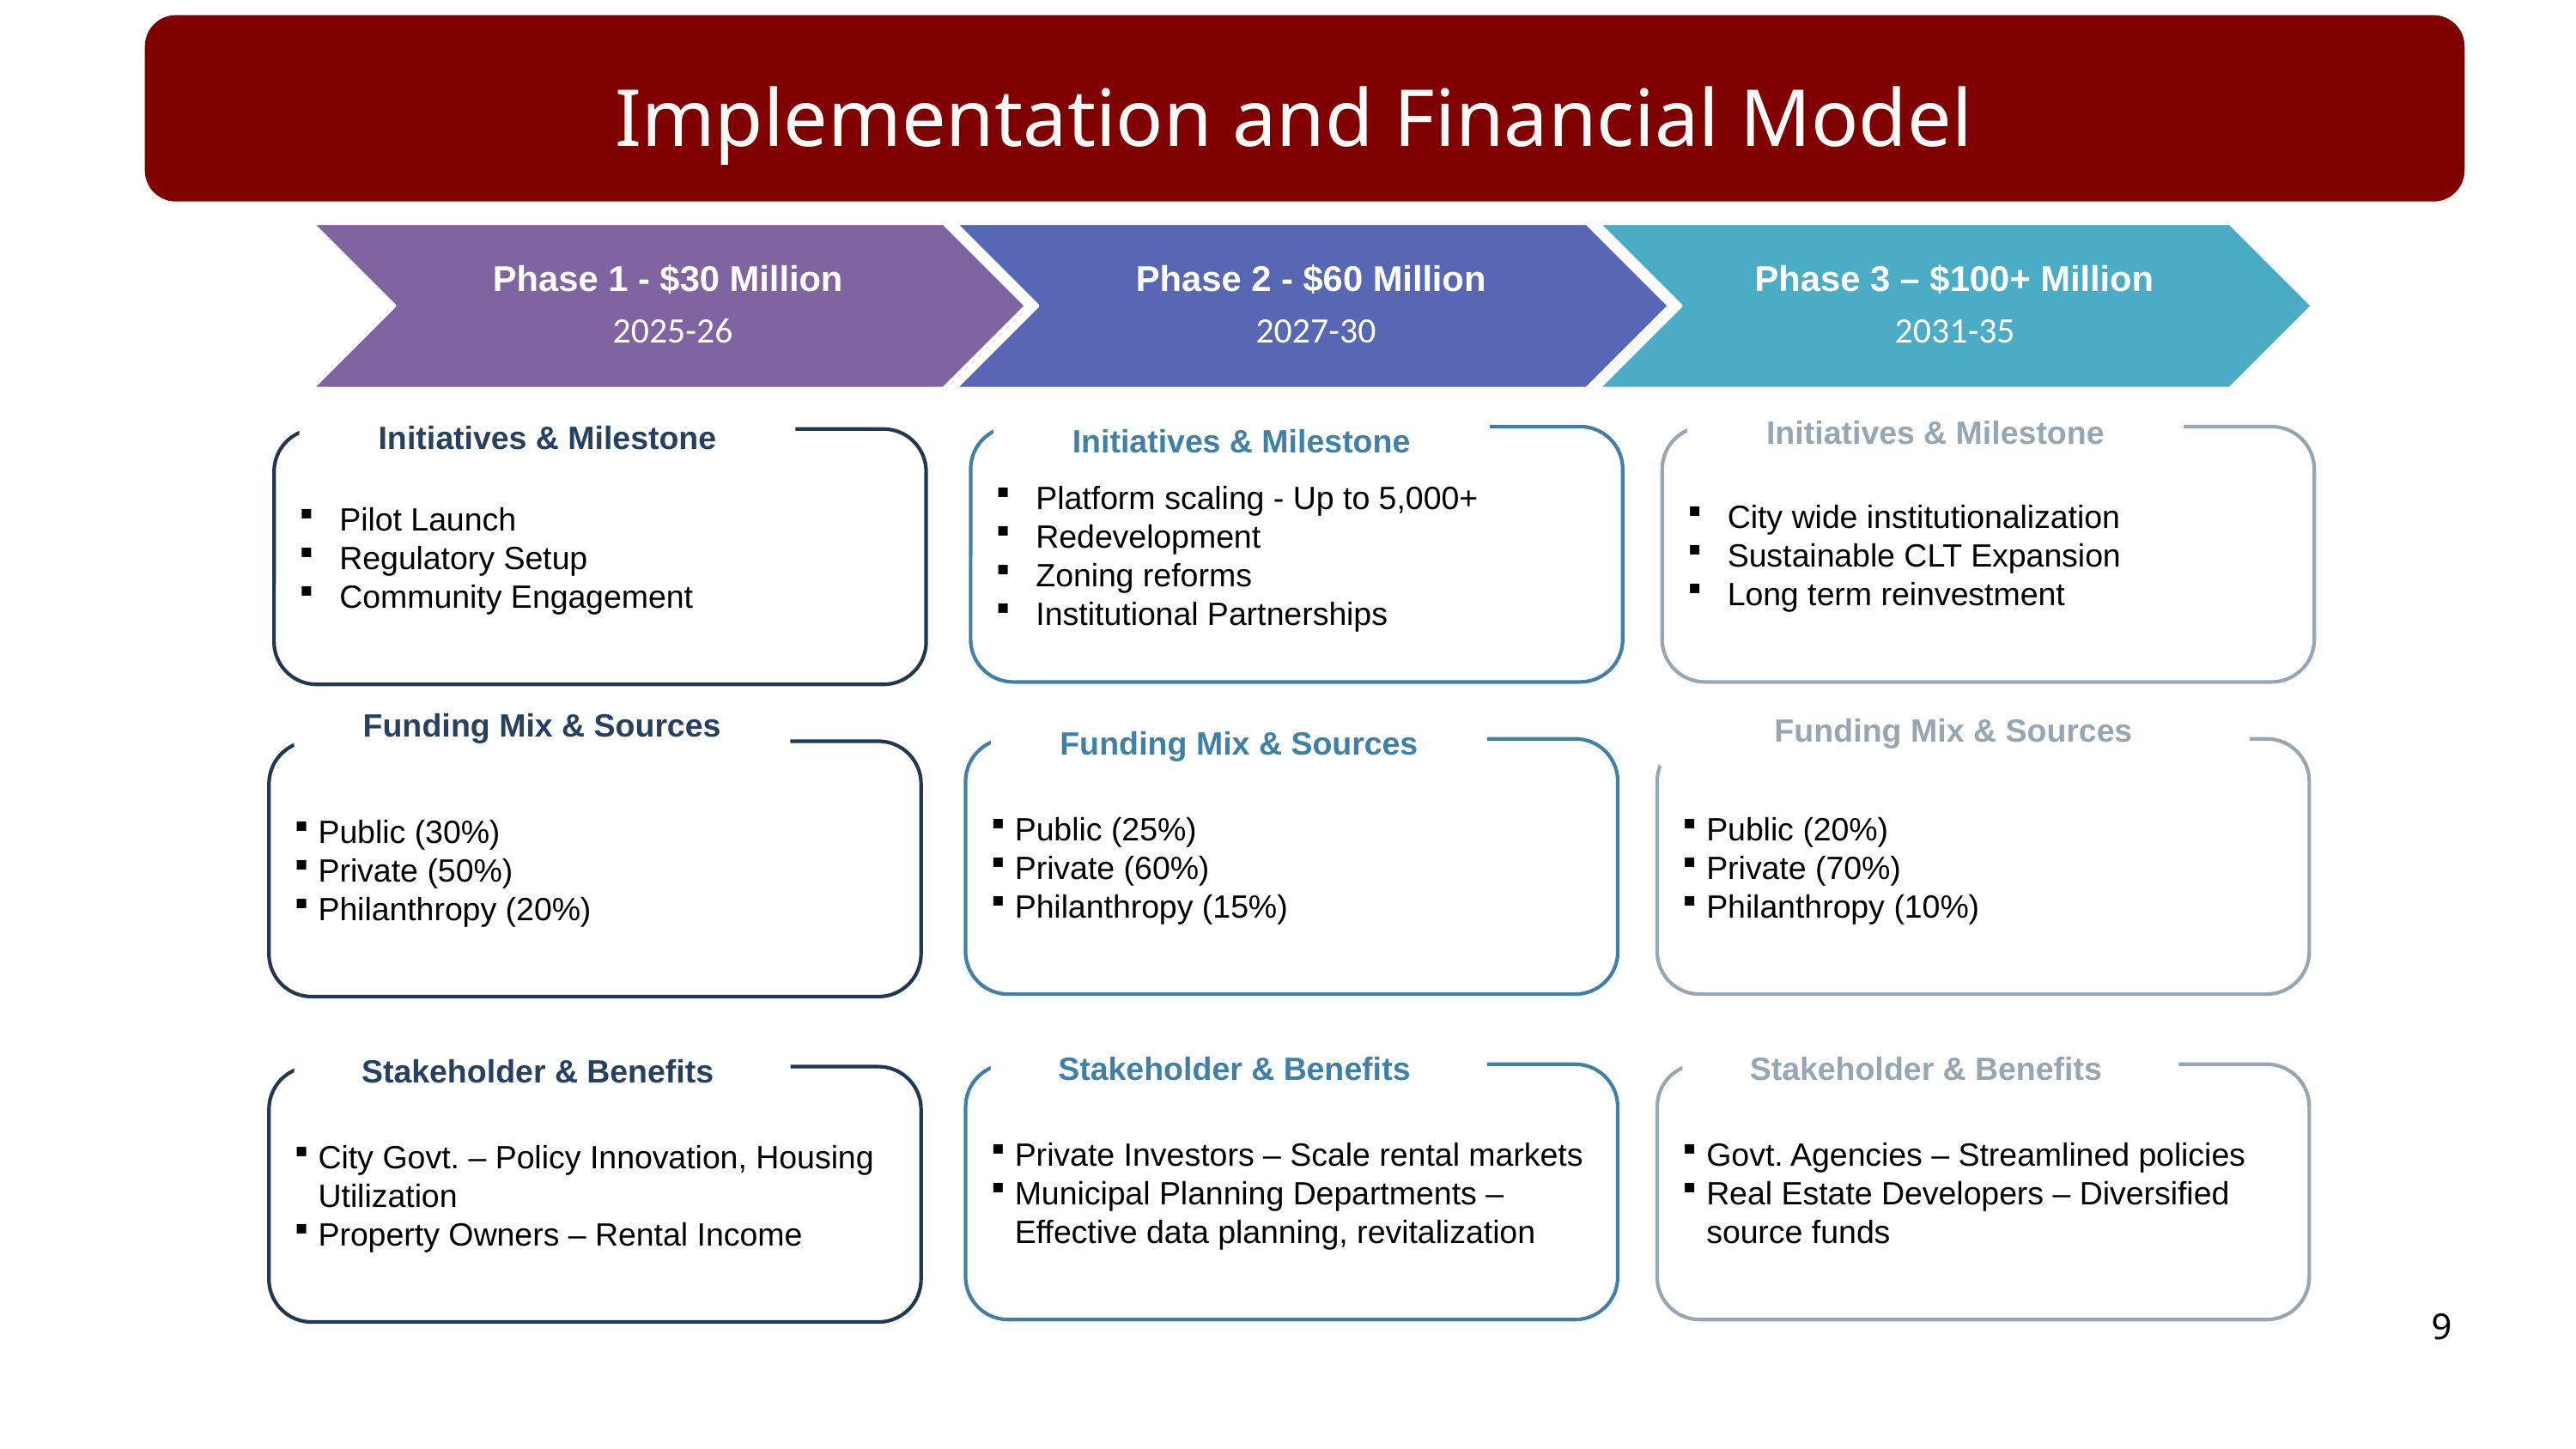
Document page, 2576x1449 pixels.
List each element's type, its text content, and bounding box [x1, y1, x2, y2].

text_box Implementation and Financial Model [144, 15, 2465, 202]
text_box Platform scaling - Up to 5,000+ Redevelopment Zoning reforms Institutional Partnerships [969, 424, 1625, 684]
text_box Govt. Agencies – Streamlined policies Real Estate Developers – Diversified source funds [1655, 1062, 2312, 1322]
text_box Public (30%) Private (50%) Philanthropy (20%) [267, 739, 923, 999]
text_box Private Investors – Scale rental markets Municipal Planning Departments – Effective data planning, revitalization [963, 1062, 1620, 1322]
text_box Initiatives & Milestone [991, 408, 1492, 471]
text_box Funding Mix & Sources [292, 692, 793, 756]
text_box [311, 222, 2314, 389]
text_box Public (25%) Private (60%) Philanthropy (15%) [963, 737, 1620, 997]
text_box City Govt. – Policy Innovation, Housing Utilization Property Owners – Rental Income [267, 1064, 923, 1325]
text_box Stakeholder & Benefits [1680, 1013, 2181, 1123]
text_box Initiatives & Milestone [297, 405, 798, 468]
text_box Initiatives & Milestone [1686, 399, 2186, 464]
text_box 9 [2431, 1296, 2452, 1348]
text_box Public (20%) Private (70%) Philanthropy (10%) [1655, 737, 2312, 997]
text_box Stakeholder & Benefits [292, 1015, 793, 1125]
text_box Funding Mix & Sources [1655, 687, 2252, 773]
text_box Pilot Launch Regulatory Setup Community Engagement [272, 427, 928, 687]
text_box City wide institutionalization Sustainable CLT Expansion Long term reinvestment [1660, 424, 2317, 684]
text_box Funding Mix & Sources [988, 688, 1490, 797]
text_box Stakeholder & Benefits [988, 1013, 1490, 1123]
